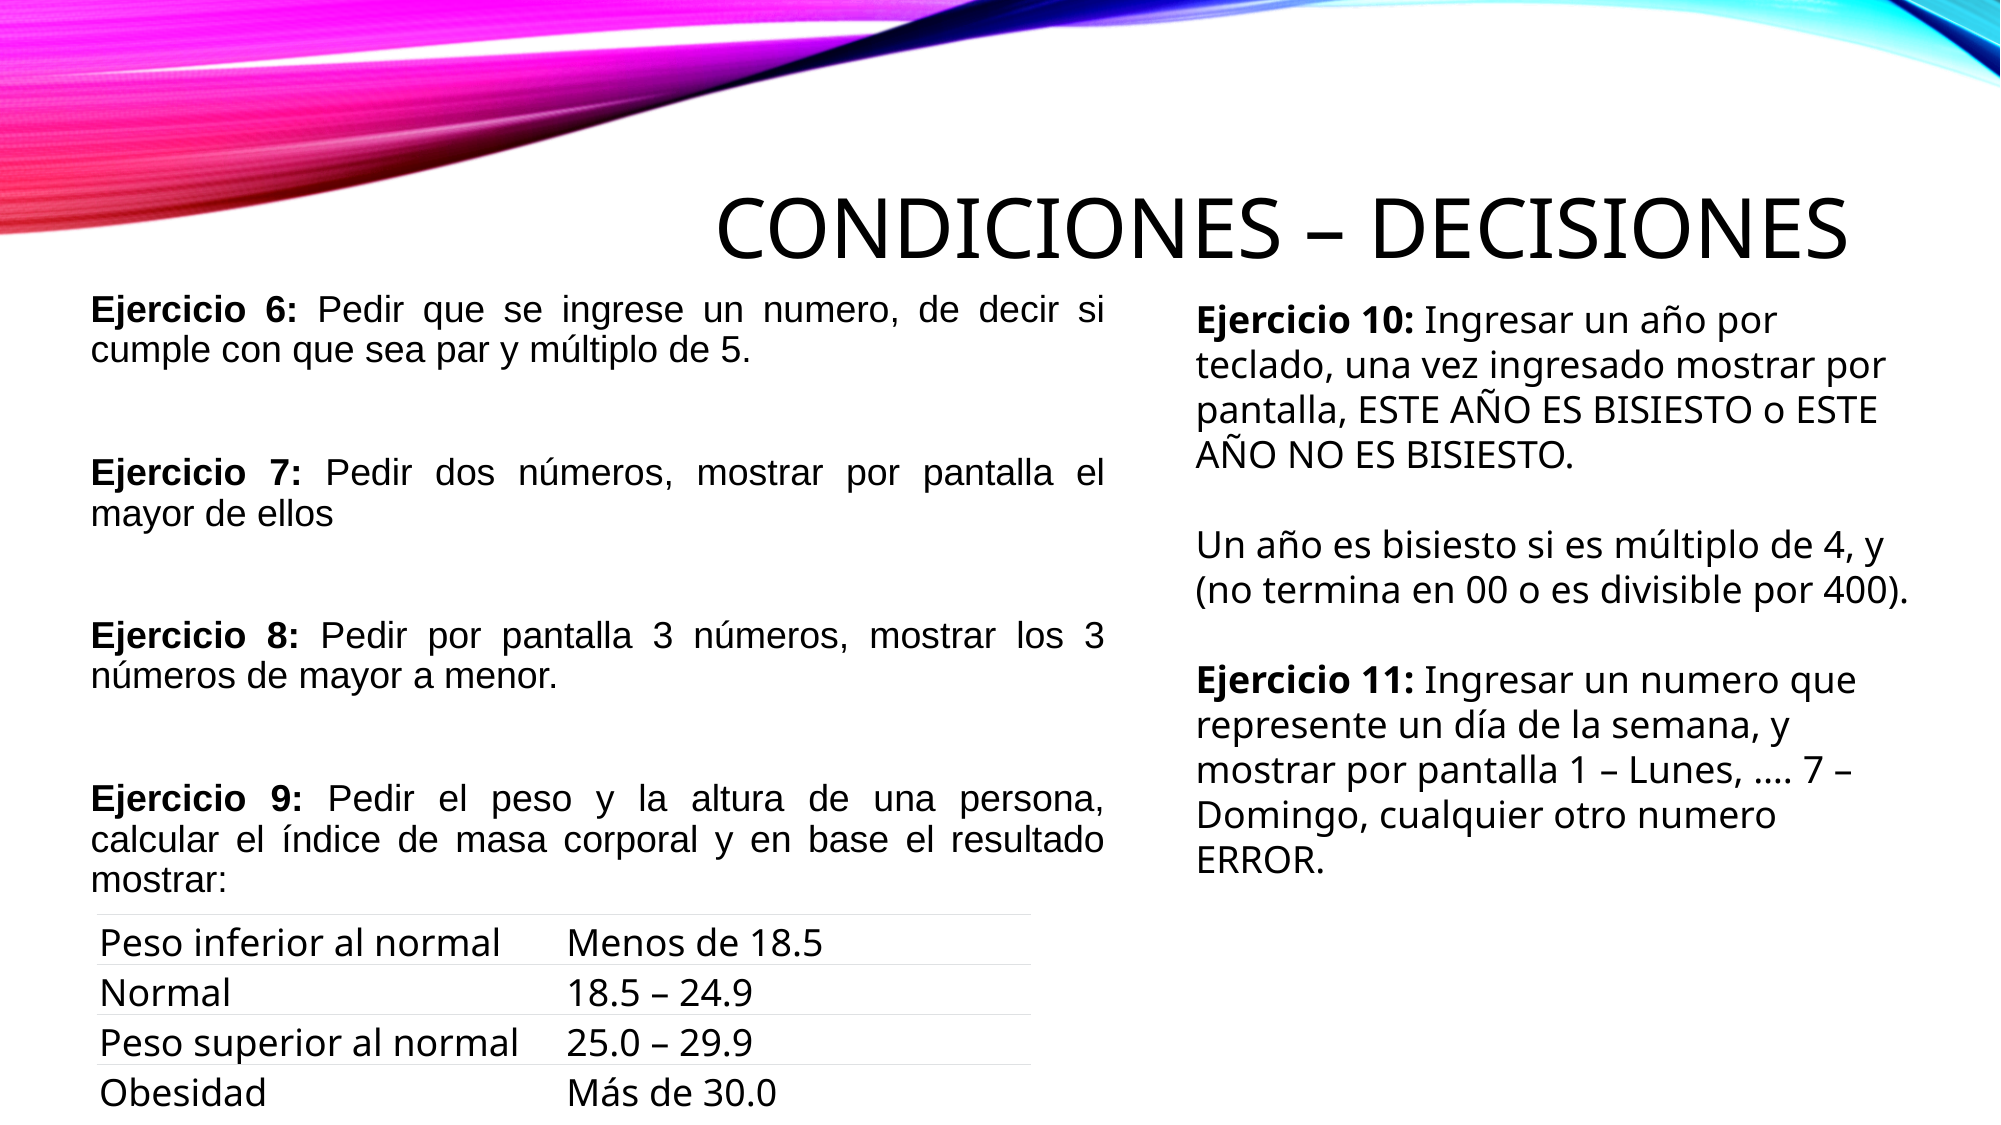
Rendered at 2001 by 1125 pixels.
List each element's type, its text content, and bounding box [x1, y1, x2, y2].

table_header Menos de 18.5 [564, 915, 1031, 964]
text_box Ejercicio 10: Ingresar un año por teclado, una vez ingresado mostrar por pantalla, ESTE AÑO ES BISIESTO o ESTE AÑO NO ES BISIESTO. Un año es bisiesto si es múltiplo de 4, y (no termina en 00 o es divisible por 400). Ejercicio 11: Ingresar un numero que represente un día de la semana, y mostrar por pantalla 1 – Lunes, …. 7 – Domingo, cualquier otro numero ERROR. [1180, 289, 1931, 979]
picture [0, 0, 2000, 237]
title Condiciones – decisiones [474, 125, 1888, 338]
picture [1890, 0, 2000, 75]
list Ejercicio 6: Pedir que se ingrese un numero, de decir si cumple con que sea par y múltiplo de 5. Ejercicio 7: Pedir dos números, mostrar por pantalla el mayor de ellos Ejercicio 8: Pedir por pantalla 3 números, mostrar los 3 números de mayor a menor. Ejercicio 9: Pedir el peso y la altura de una persona, calcular el índice de masa corporal y en base el resultado mostrar: [75, 282, 1121, 966]
table_cell 18.5 – 24.9 [564, 965, 1031, 1014]
table_cell Más de 30.0 [564, 1065, 1031, 1114]
table_cell 25.0 – 29.9 [564, 1015, 1031, 1064]
table_cell Normal [97, 965, 564, 1014]
table_cell Peso superior al normal [97, 1015, 564, 1064]
table_cell Obesidad [97, 1065, 564, 1114]
table_header Peso inferior al normal [97, 915, 564, 964]
picture [1910, 0, 2000, 45]
text_box [1063, 429, 1898, 1090]
